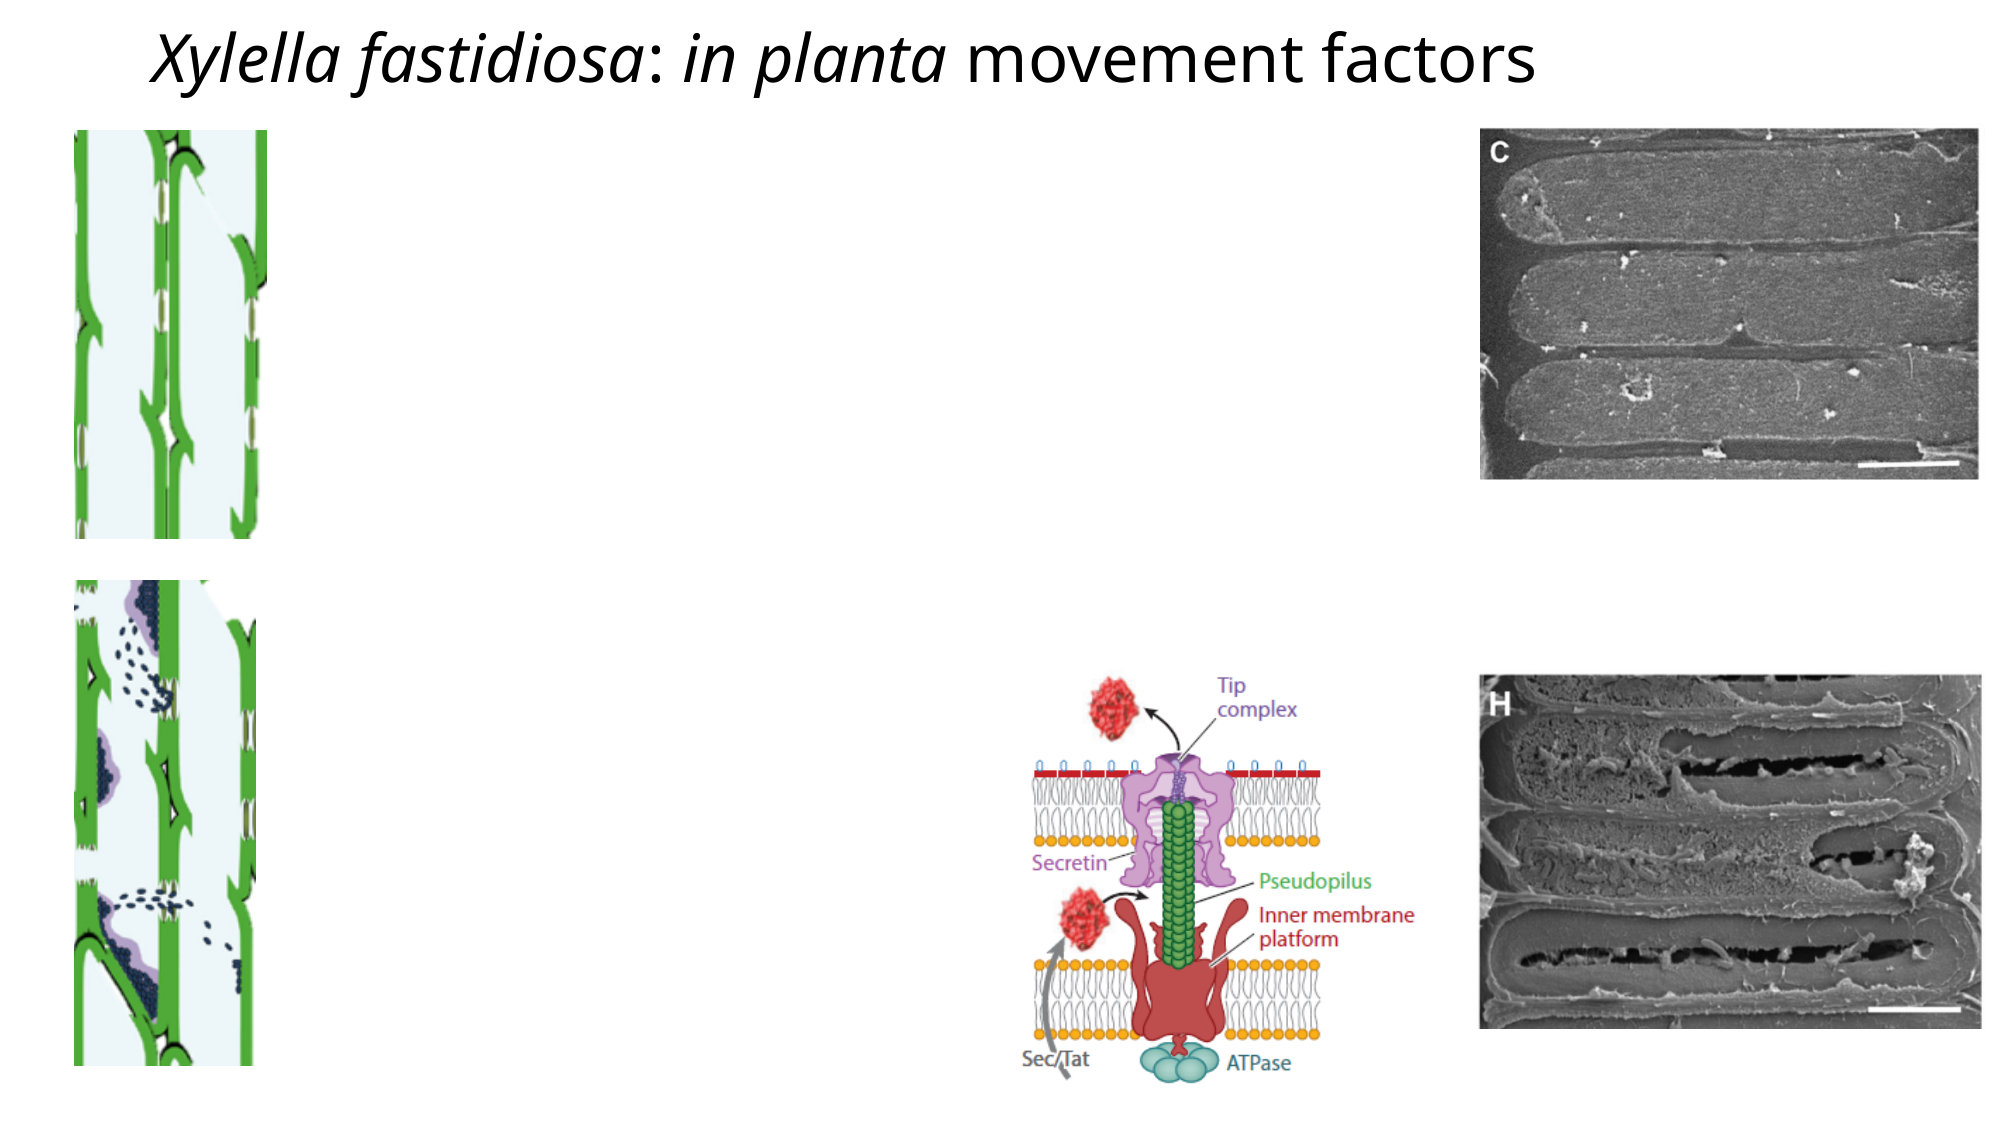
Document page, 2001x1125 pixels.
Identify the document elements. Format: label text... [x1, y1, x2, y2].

picture [1476, 670, 1985, 1030]
picture [999, 664, 1428, 1117]
picture [74, 130, 267, 540]
picture [74, 580, 256, 1066]
picture [1476, 123, 1985, 487]
title Xylella fastidiosa: in planta movement factors [137, 35, 1863, 88]
